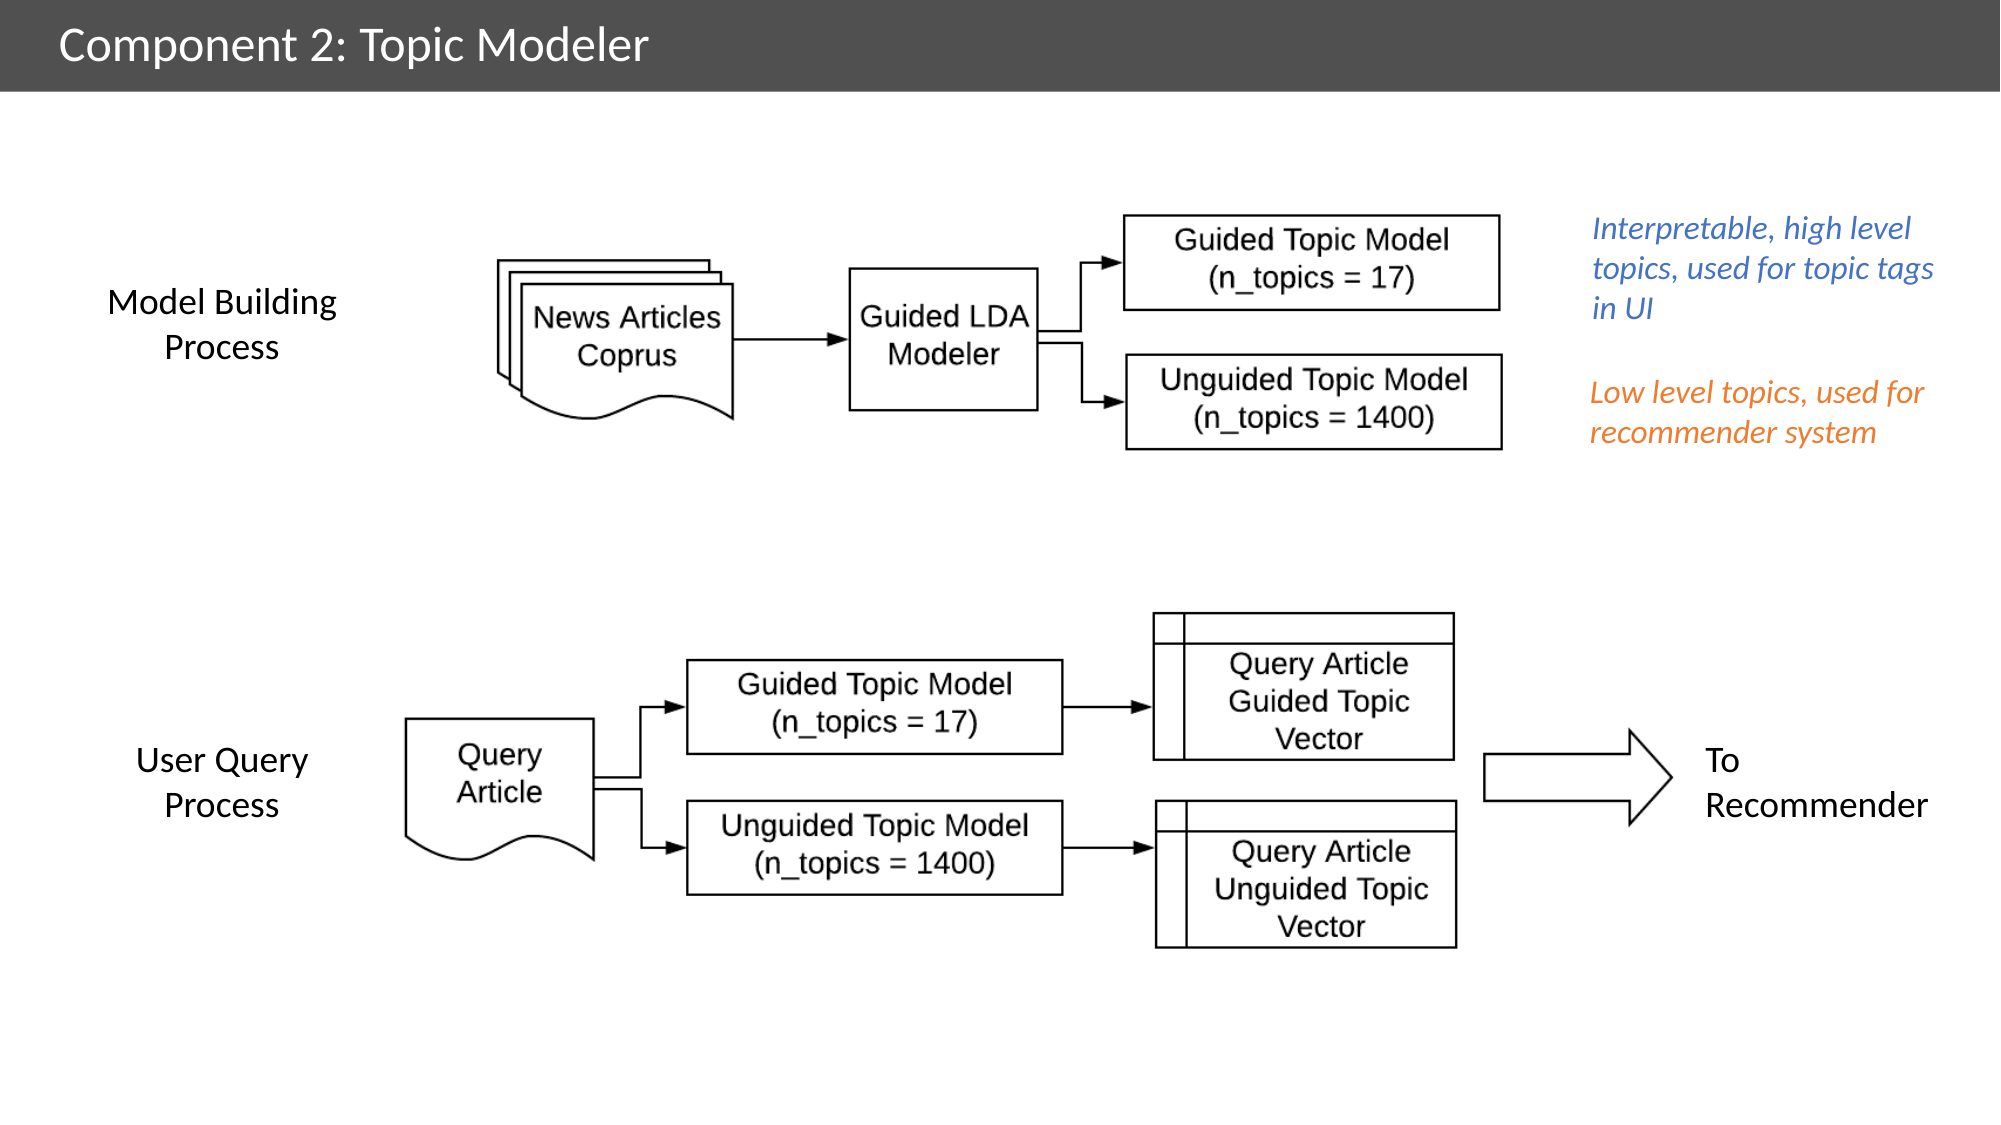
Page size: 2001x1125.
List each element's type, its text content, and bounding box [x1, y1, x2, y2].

text_box Interpretable, high level topics, used for topic tags in UI [1578, 198, 1976, 334]
text_box To Recommender [1761, 727, 1956, 833]
picture [317, 571, 1761, 991]
text_box Low level topics, used for recommender system [1578, 362, 1947, 458]
text_box Model Building Process [66, 269, 378, 374]
text_box User Query Process [66, 728, 317, 833]
title Component 2: Topic Modeler [43, 10, 1956, 82]
picture [422, 179, 1578, 487]
